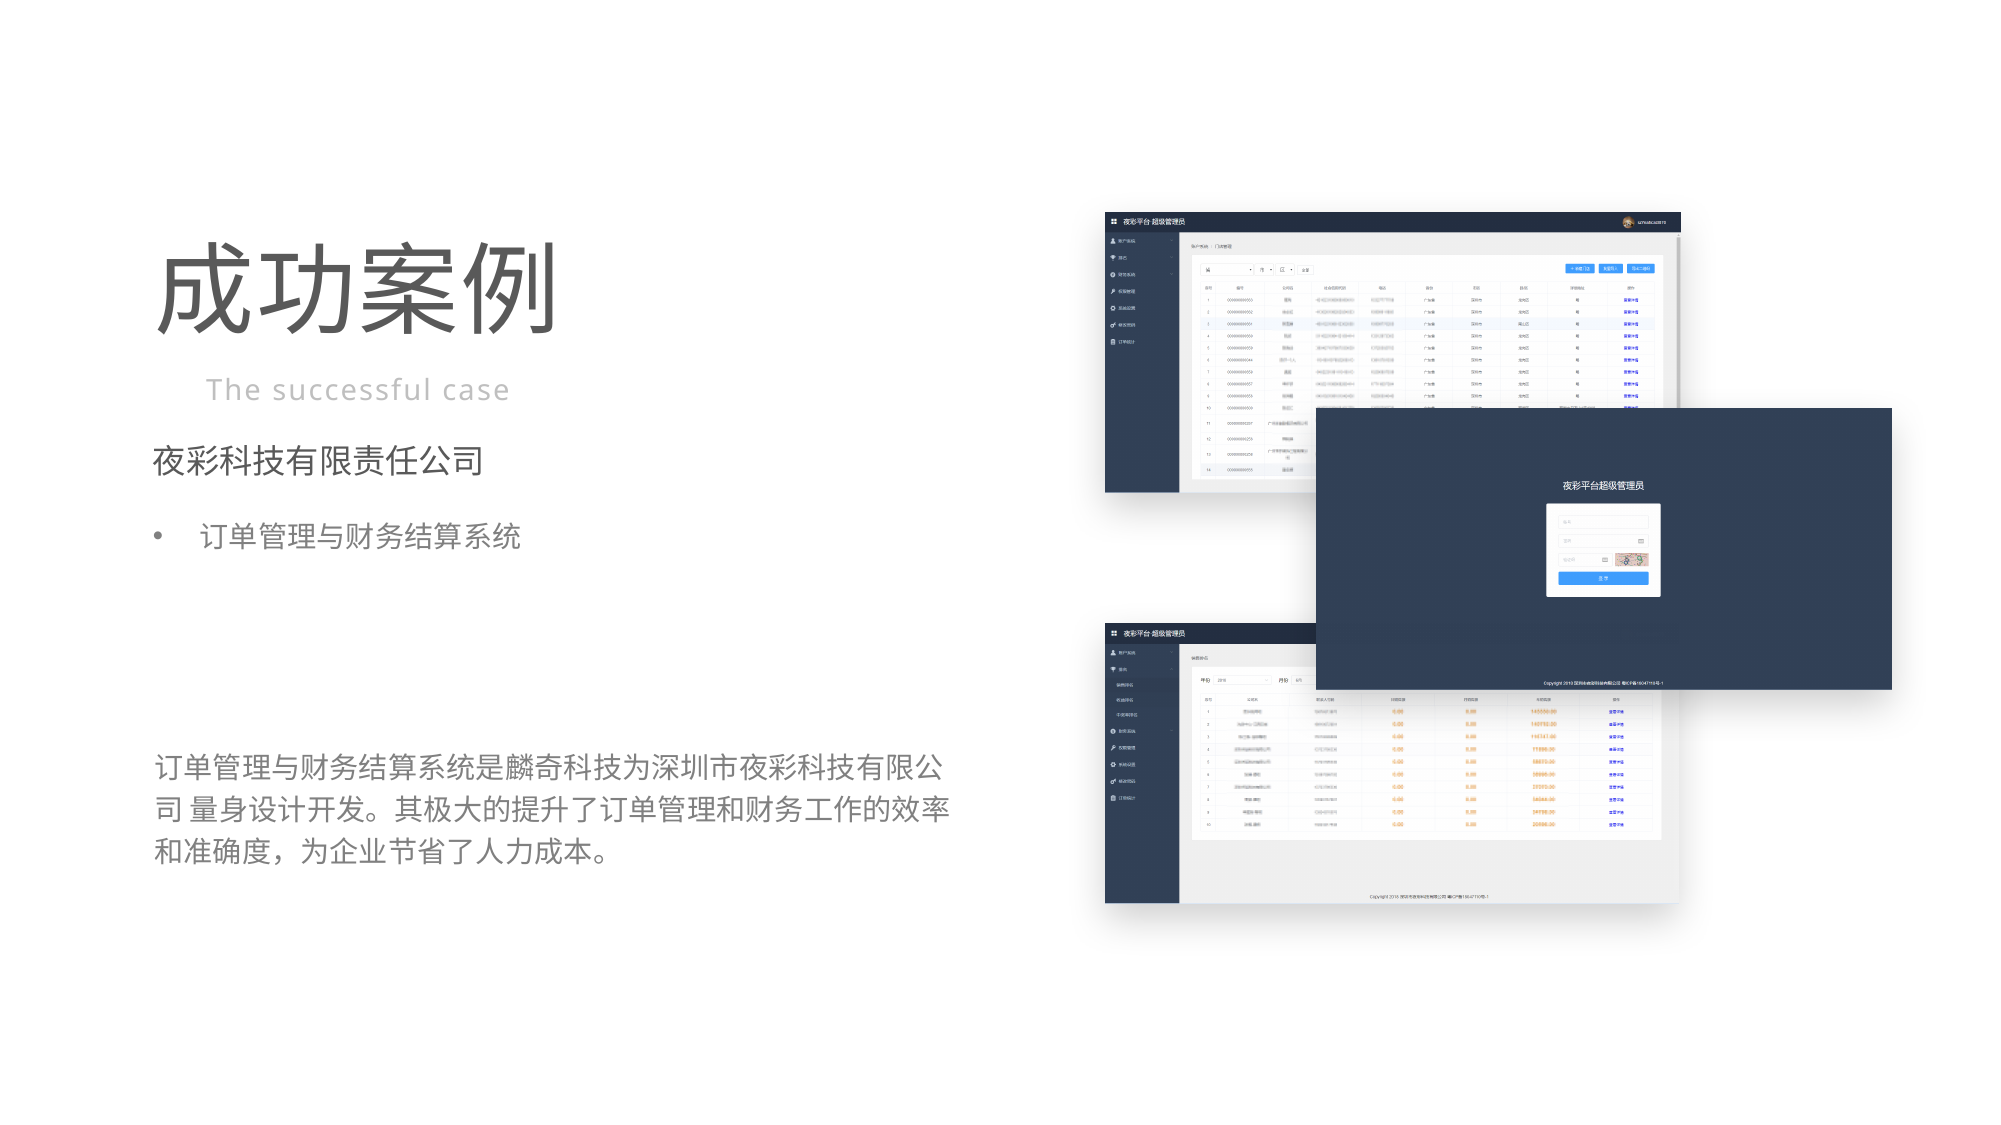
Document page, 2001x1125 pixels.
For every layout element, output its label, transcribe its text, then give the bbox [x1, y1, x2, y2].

text_box 成功案例 [139, 220, 576, 354]
text_box The successful case [191, 280, 525, 414]
text_box 夜彩科技有限责任公司 订单管理与财务结算系统 [138, 433, 537, 696]
picture [1105, 212, 1892, 904]
text_box 订单管理与财务结算系统是麟奇科技为深圳市夜彩科技有限公司 量身设计开发。其极大的提升了订单管理和财务工作的效率和准确度，为企业节省了人力成本。 [136, 734, 969, 877]
